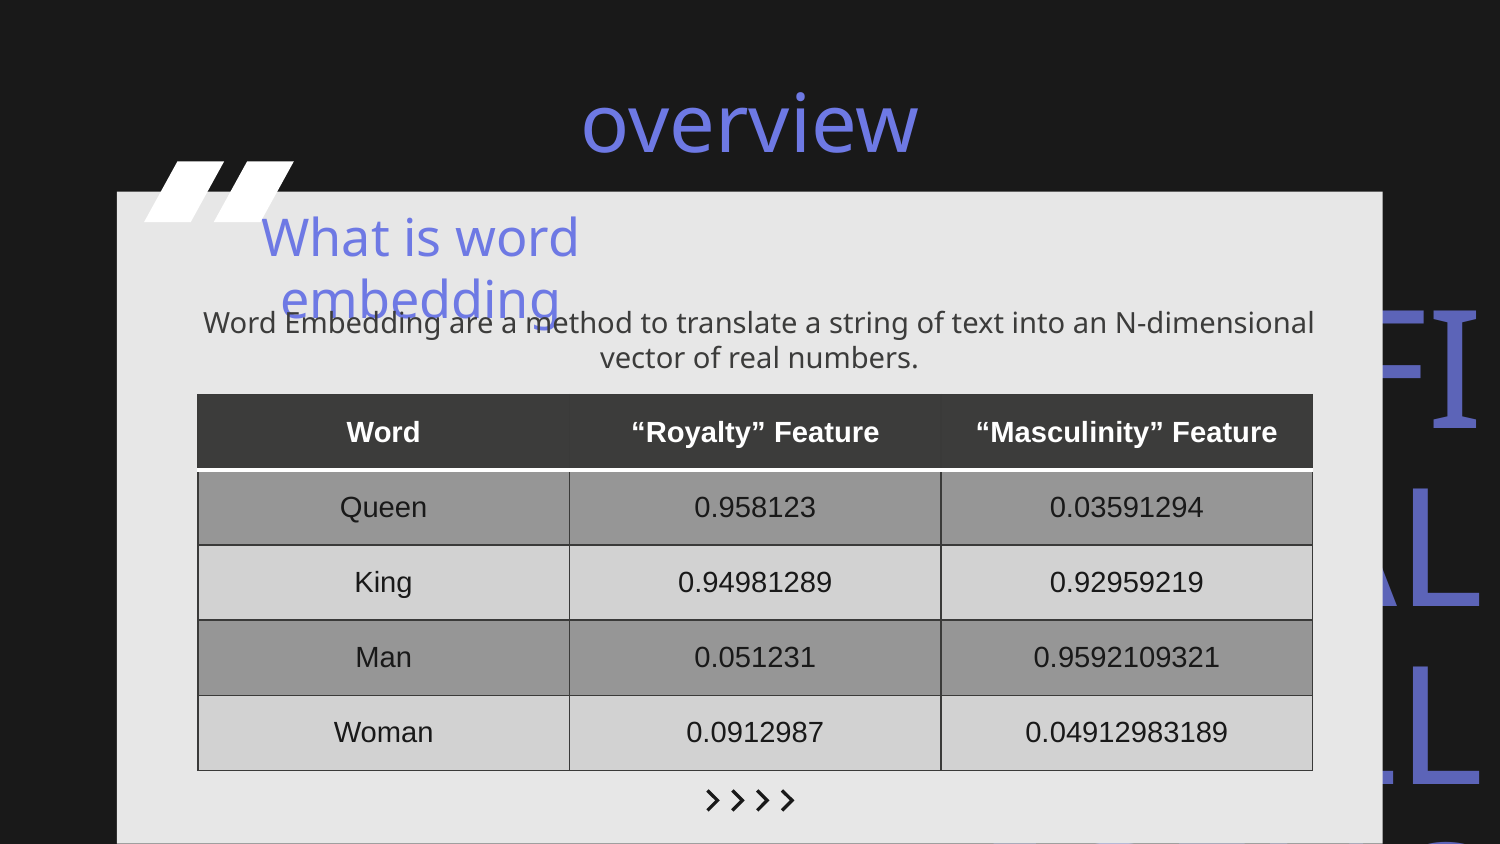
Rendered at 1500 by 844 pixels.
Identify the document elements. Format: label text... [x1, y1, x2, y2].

table_cell 0.04912983189 [942, 696, 1312, 770]
table_header Word [199, 395, 569, 468]
title overview [118, 72, 1382, 167]
table_header “Royalty” Feature [570, 395, 940, 468]
text_box Word Embedding are a method to translate a string of text into an N-dimensional vector of real numbers. [184, 303, 1335, 376]
table_cell 0.0912987 [570, 696, 940, 770]
text_box What is word embedding [144, 239, 698, 294]
table_cell Queen [199, 472, 569, 544]
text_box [705, 788, 795, 812]
table_cell Man [199, 621, 569, 695]
table_header “Masculinity” Feature [942, 395, 1312, 468]
table_cell 0.03591294 [942, 472, 1312, 544]
table_cell 0.9592109321 [942, 621, 1312, 695]
table_cell 0.958123 [570, 472, 940, 544]
table_cell 0.92959219 [942, 546, 1312, 619]
table_cell 0.94981289 [570, 546, 940, 619]
table_cell King [199, 546, 569, 619]
table_cell 0.051231 [570, 621, 940, 695]
table_cell Woman [199, 696, 569, 770]
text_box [143, 161, 295, 223]
